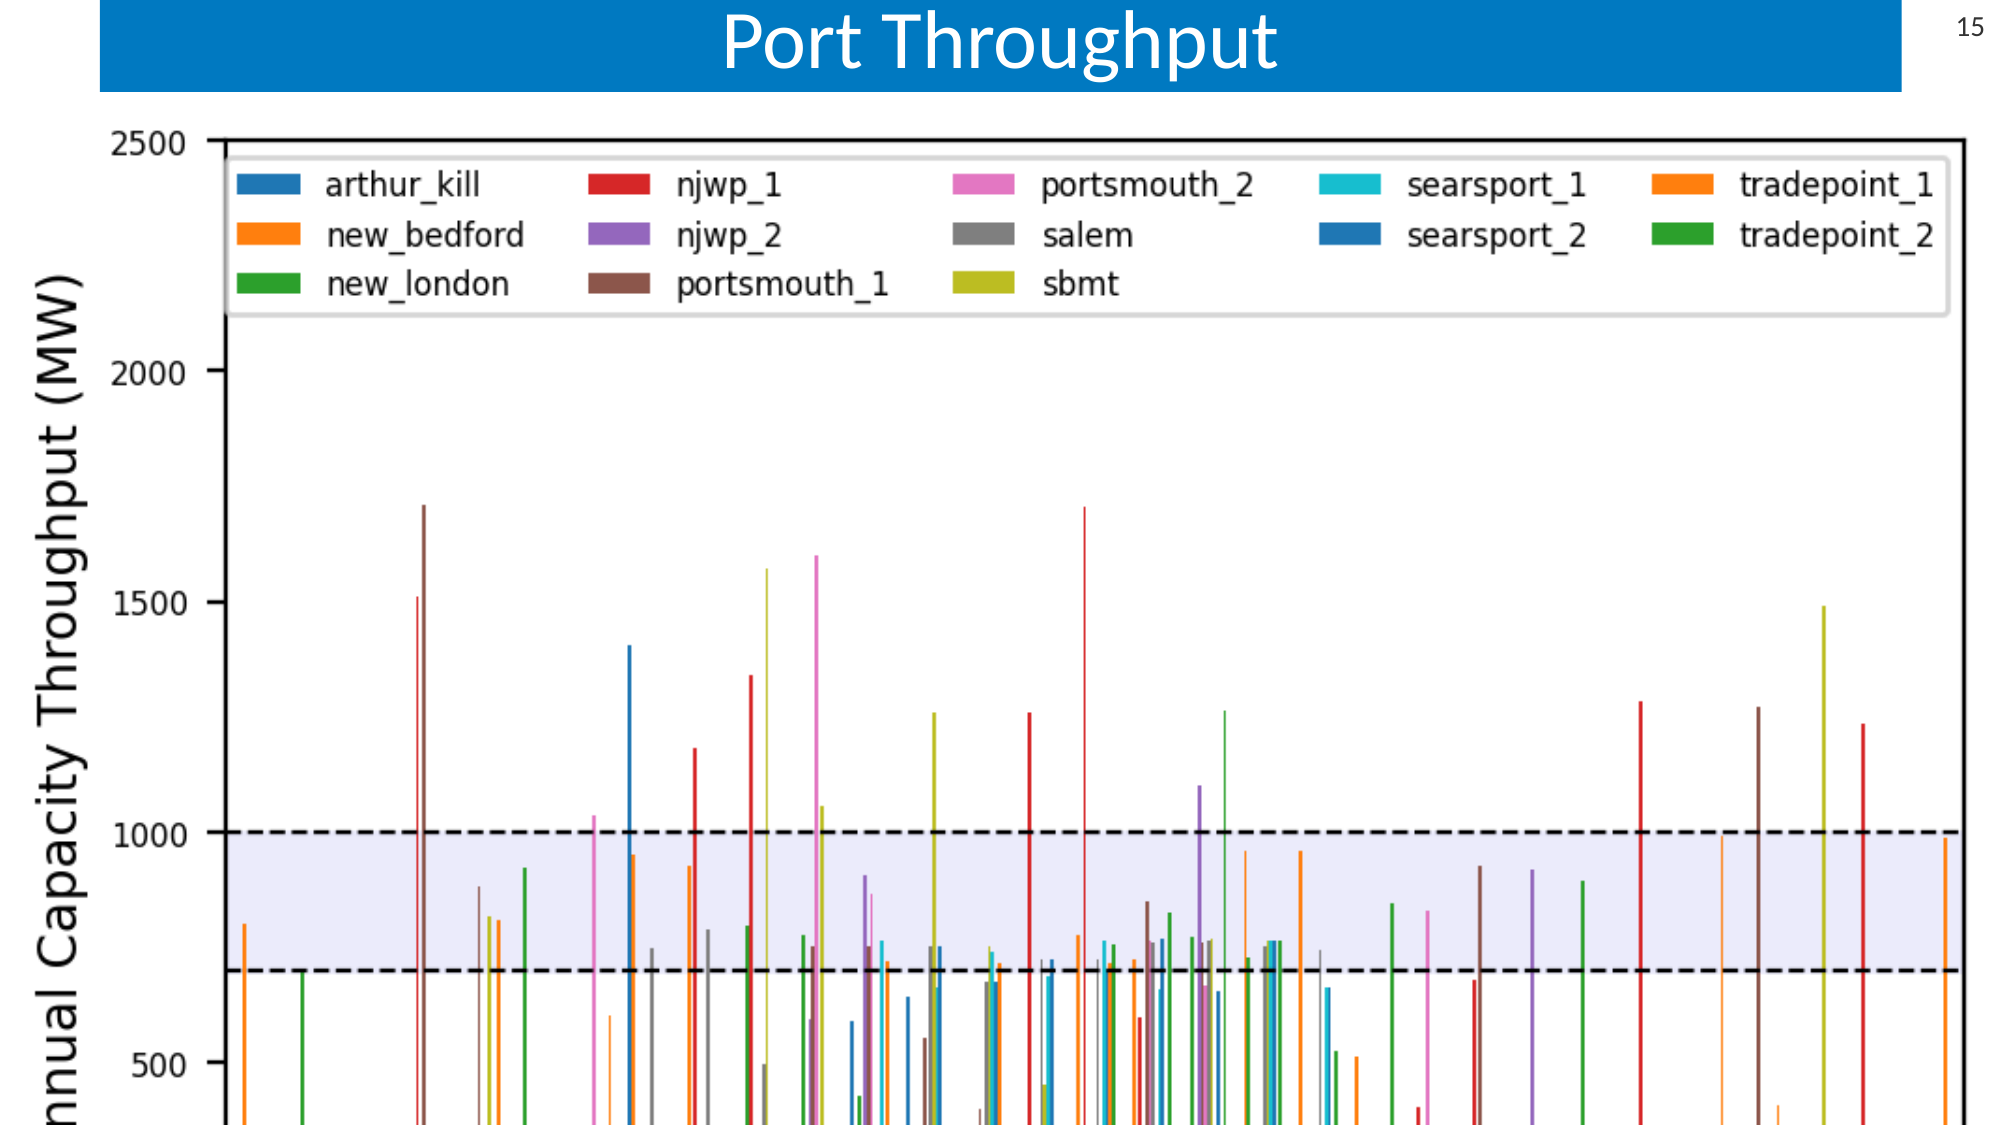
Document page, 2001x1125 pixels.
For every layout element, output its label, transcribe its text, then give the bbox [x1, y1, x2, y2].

picture [0, 92, 2000, 1125]
title Port Throughput [99, 0, 1902, 91]
